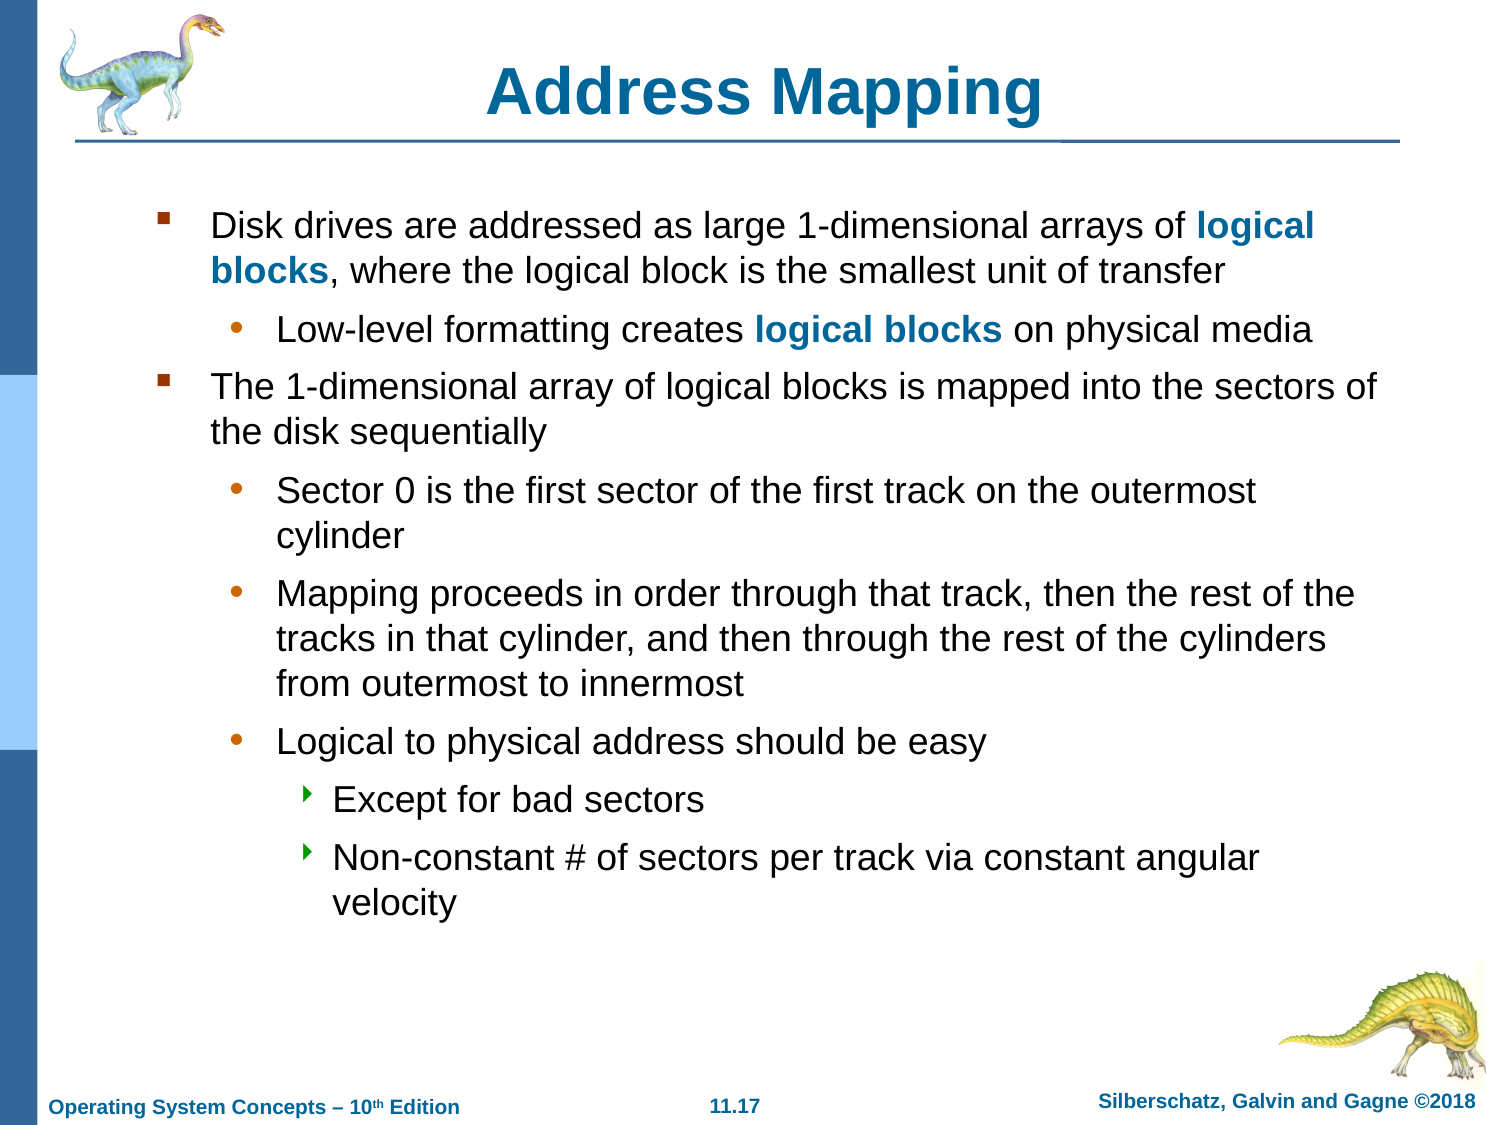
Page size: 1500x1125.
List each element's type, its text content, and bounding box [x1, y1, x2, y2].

picture [46, 0, 243, 149]
title Address Mapping [127, 40, 1404, 136]
list Disk drives are addressed as large 1-dimensional arrays of logical blocks, where the logical block is the smallest unit of transfer Low-level formatting creates logical blocks on physical media The 1-dimensional array of logical blocks is mapped into the sectors of the disk sequentially Sector 0 is the first sector of the first track on the outermost cylinder Mapping proceeds in order through that track, then the rest of the tracks in that cylinder, and then through the rest of the cylinders from outermost to innermost Logical to physical address should be easy Except for bad sectors Non-constant # of sectors per track via constant angular velocity [139, 193, 1404, 938]
picture [1275, 959, 1486, 1090]
